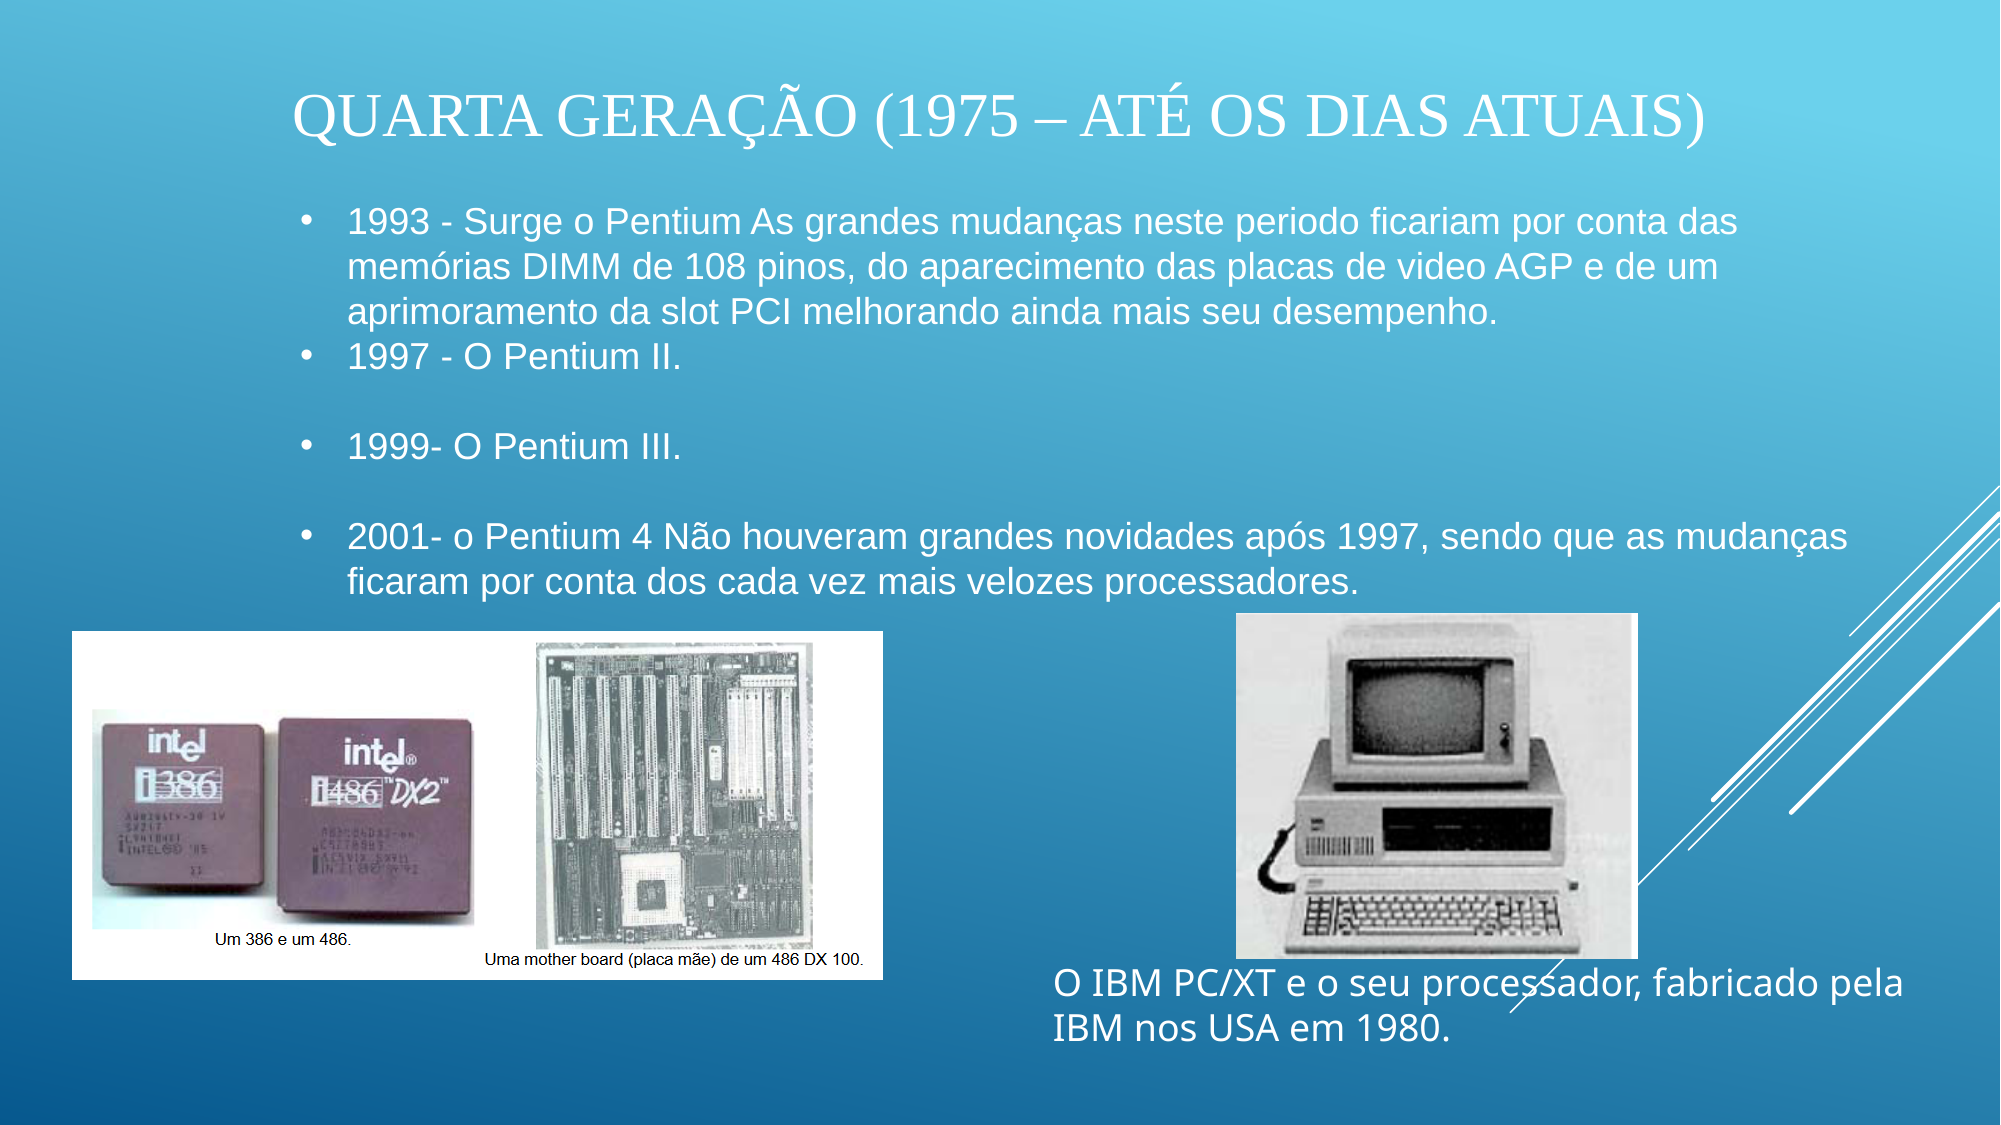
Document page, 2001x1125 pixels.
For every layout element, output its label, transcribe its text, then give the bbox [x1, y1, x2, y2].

text_box 1993 - Surge o Pentium As grandes mudanças neste periodo ficariam por conta das memórias DIMM de 108 pinos, do aparecimento das placas de video AGP e de um aprimoramento da slot PCI melhorando ainda mais seu desempenho. 1997 - O Pentium II. 1999- O Pentium III. 2001- o Pentium 4 Não houveram grandes novidades após 1997, sendo que as mudanças ficaram por conta dos cada vez mais velozes processadores. [285, 189, 1889, 610]
text_box O IBM PC/XT e o seu processador, fabricado pela IBM nos USA em 1980. [1038, 951, 1981, 1057]
picture [1235, 613, 1638, 960]
picture [72, 630, 884, 981]
text_box QUARTA GERAÇÃO (1975 – ATÉ OS DIAS ATUAIS) [277, 67, 1723, 157]
